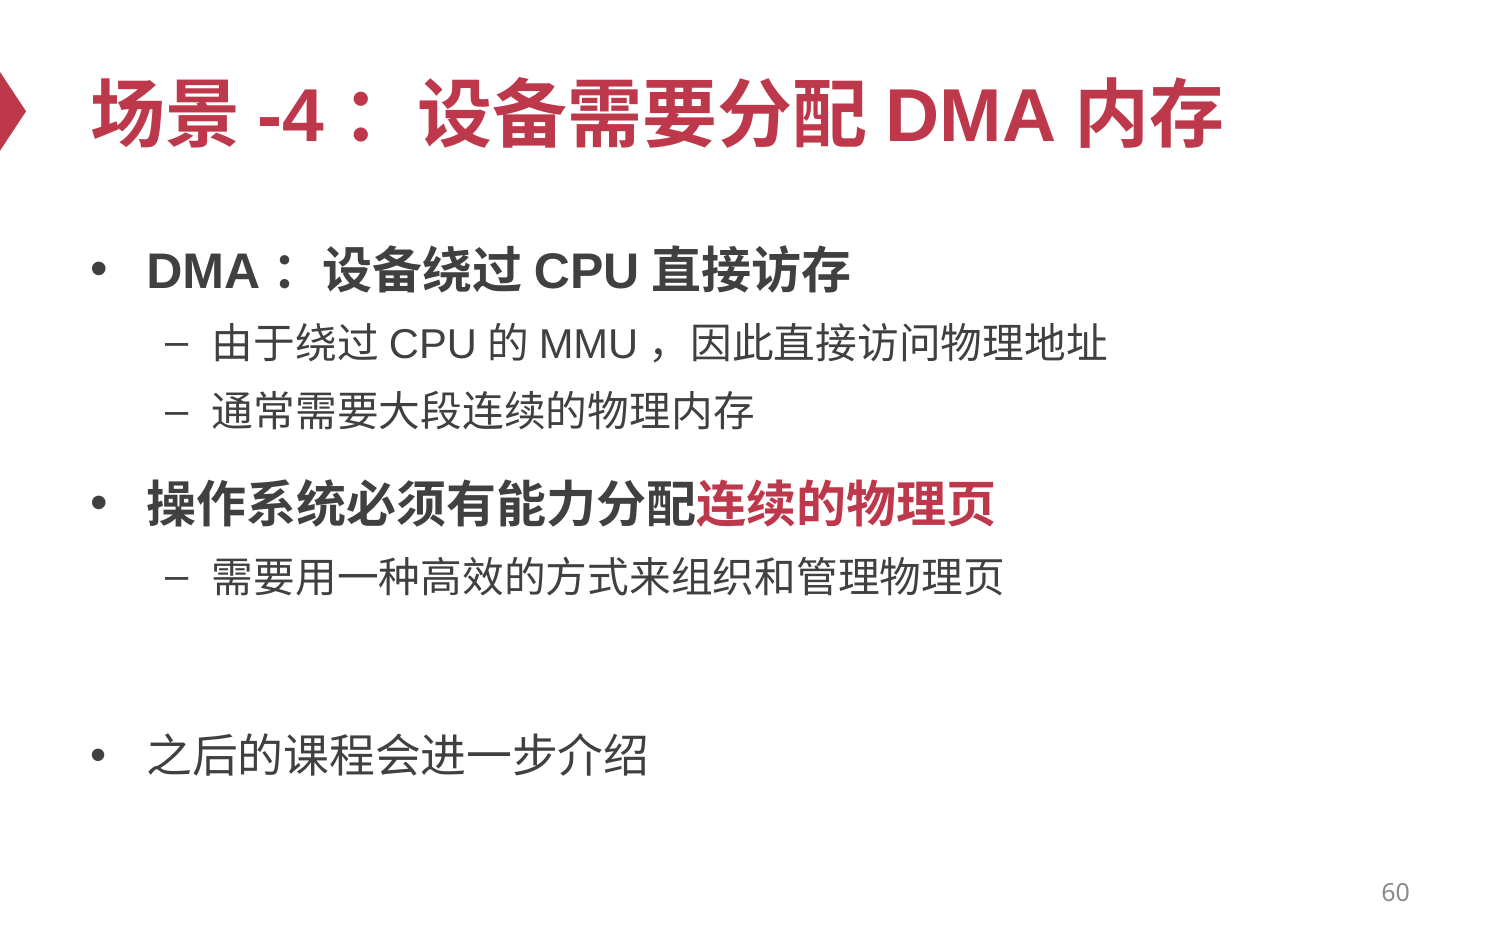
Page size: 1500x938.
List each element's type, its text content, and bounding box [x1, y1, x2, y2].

list DMA：设备绕过CPU直接访存 由于绕过CPU的MMU，因此直接访问物理地址 通常需要大段连续的物理内存 操作系统必须有能力分配连续的物理页 需要用一种高效的方式来组织和管理物理页 之后的课程会进一步介绍 [75, 218, 1425, 838]
title 场景-4：设备需要分配DMA内存 [75, 37, 1425, 186]
slide_number 60 [1074, 868, 1425, 919]
